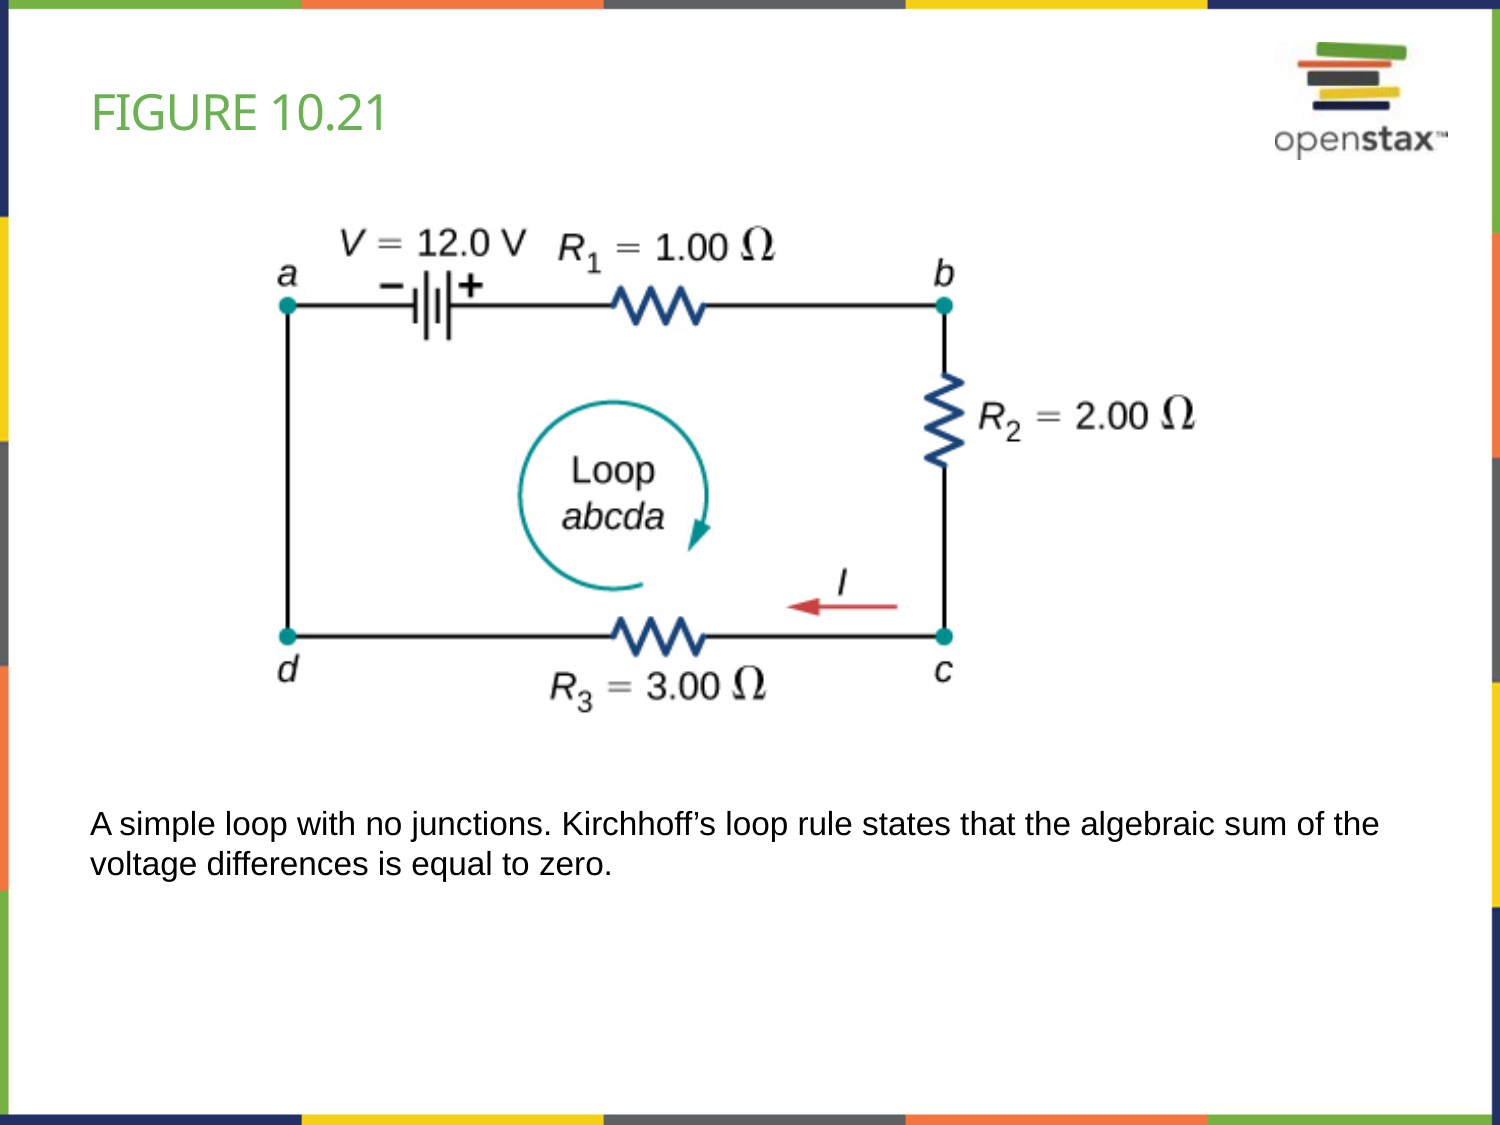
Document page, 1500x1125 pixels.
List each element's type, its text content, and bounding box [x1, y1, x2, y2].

title Figure 10.21 [75, 39, 1275, 148]
list A simple loop with no junctions. Kirchhoff’s loop rule states that the algebraic sum of the voltage differences is equal to zero. [75, 794, 1398, 986]
picture [0, 0, 1500, 1125]
